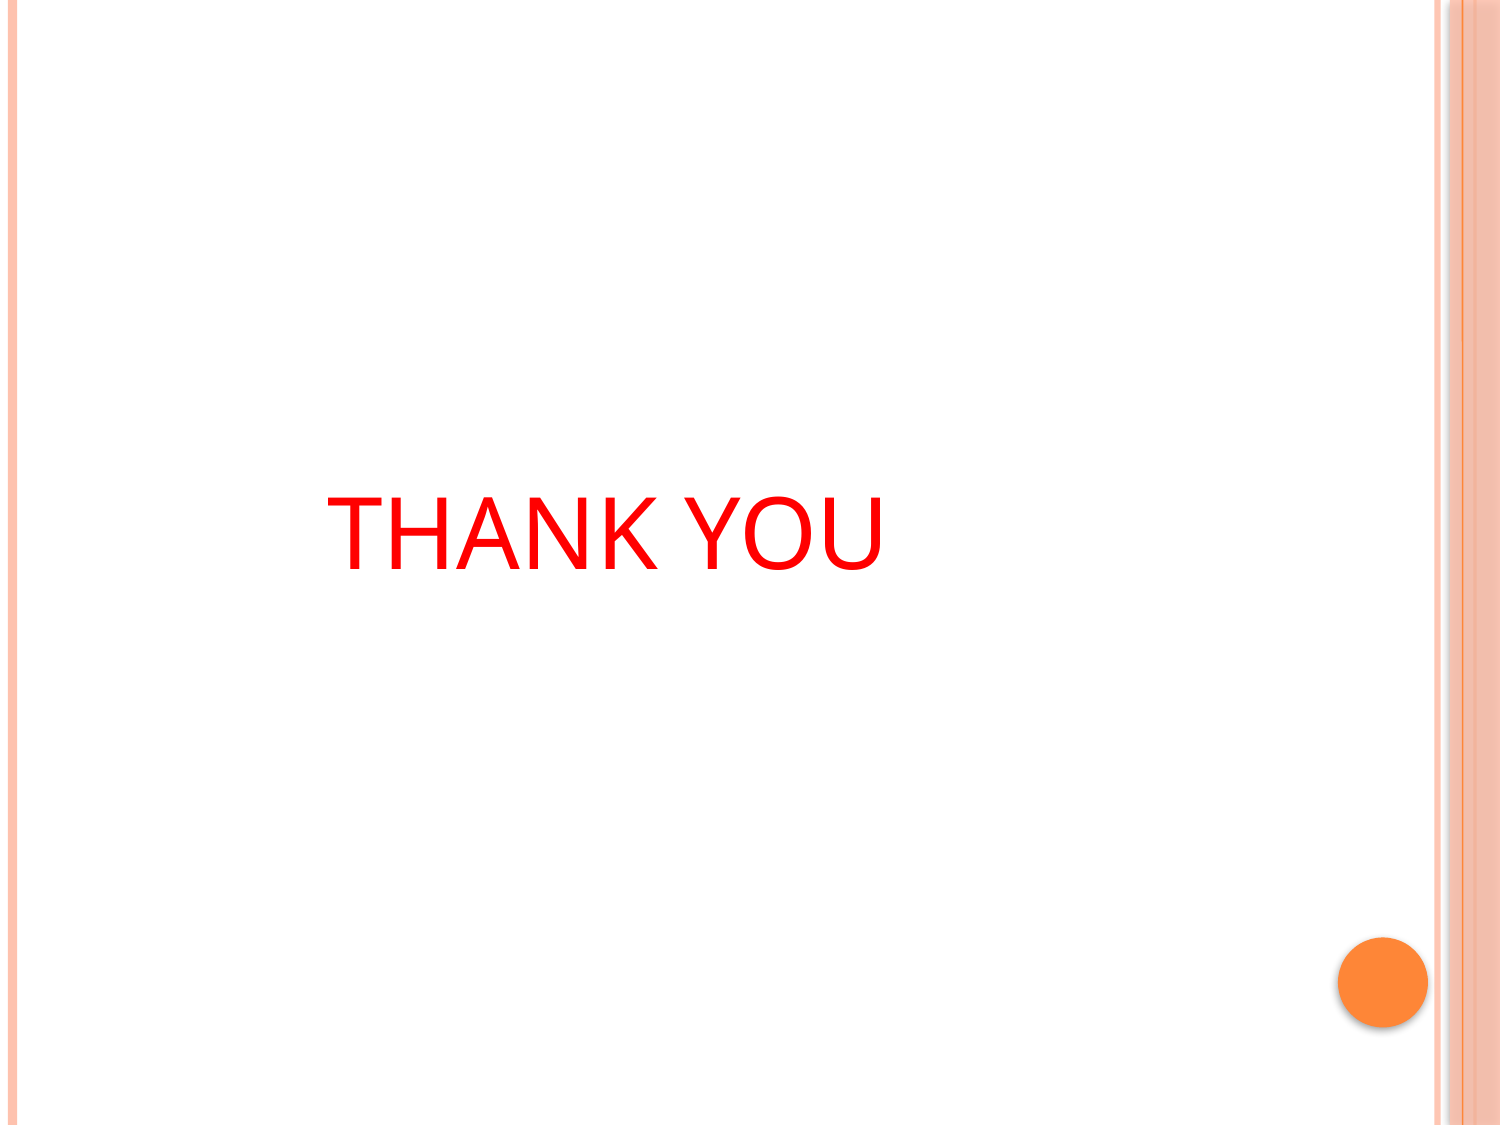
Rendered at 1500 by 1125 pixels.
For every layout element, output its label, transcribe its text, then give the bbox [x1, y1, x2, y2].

text_box THANK YOU [312, 462, 1225, 598]
